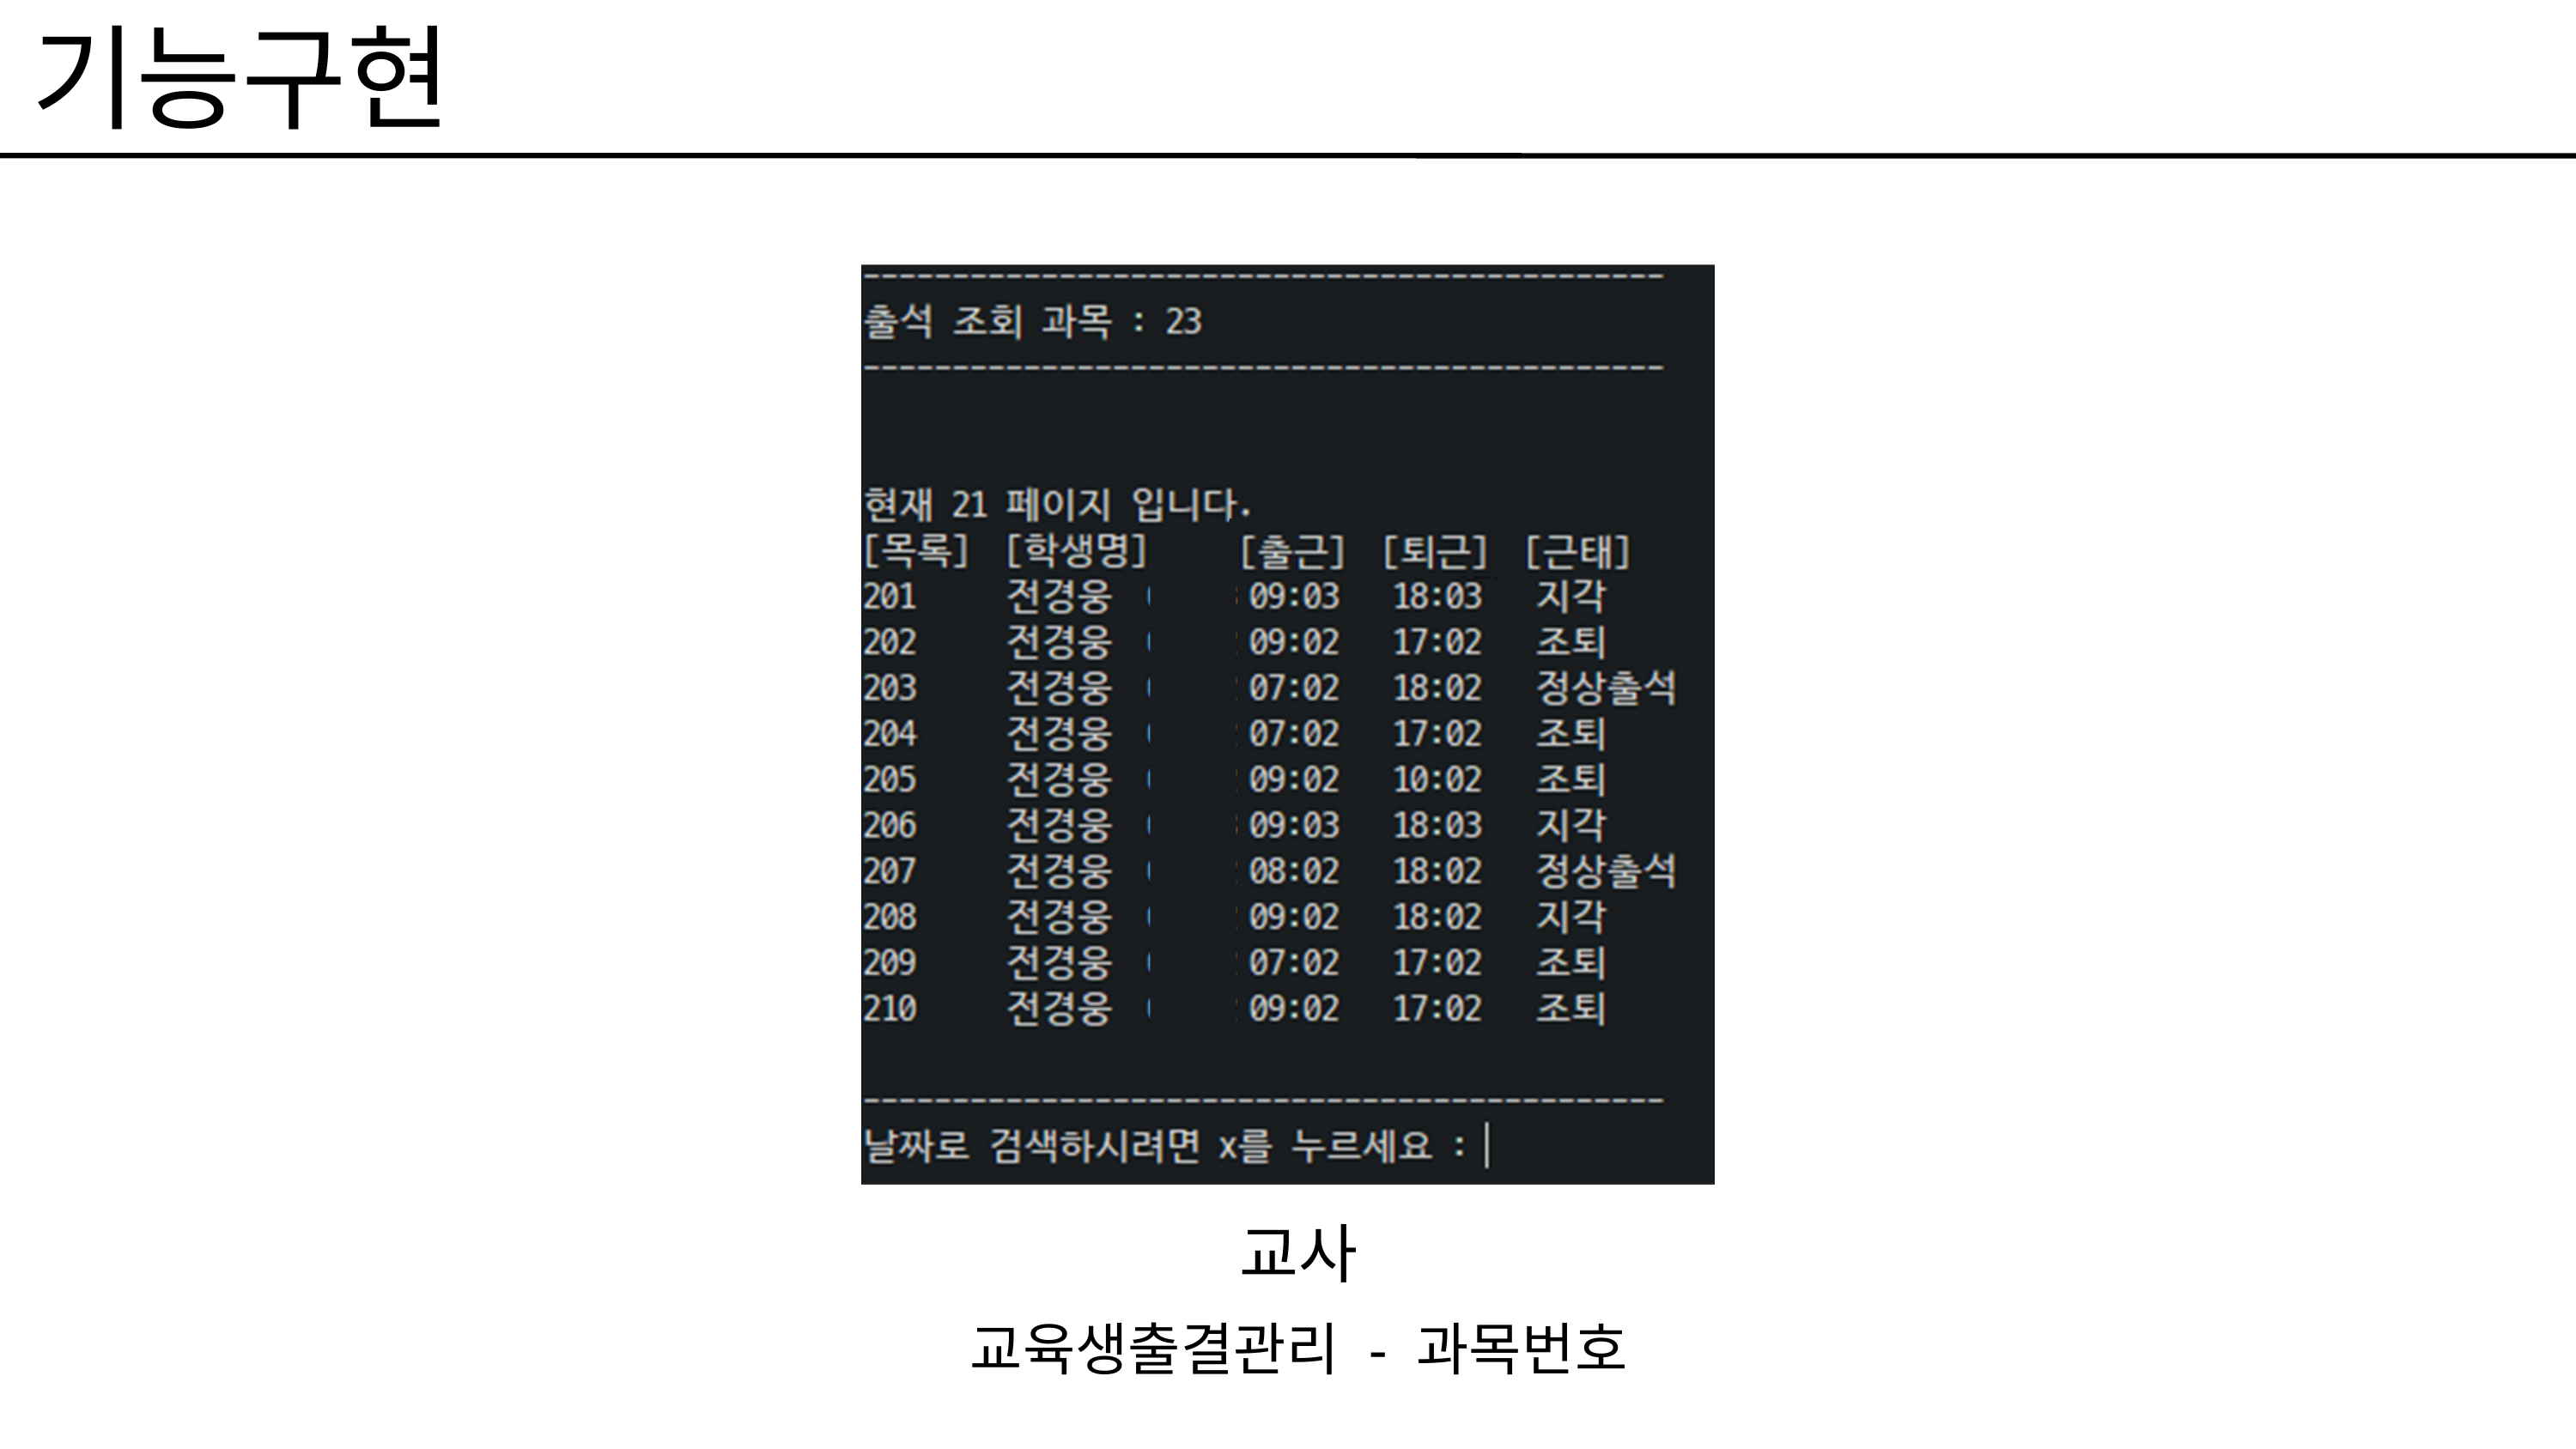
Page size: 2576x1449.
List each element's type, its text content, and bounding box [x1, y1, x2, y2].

picture [861, 264, 1715, 1185]
text_box 교육생출결관리 - 과목번호 [858, 1306, 1740, 1401]
text_box 기능구현 [0, 0, 483, 150]
text_box 교사 [975, 1207, 1622, 1286]
